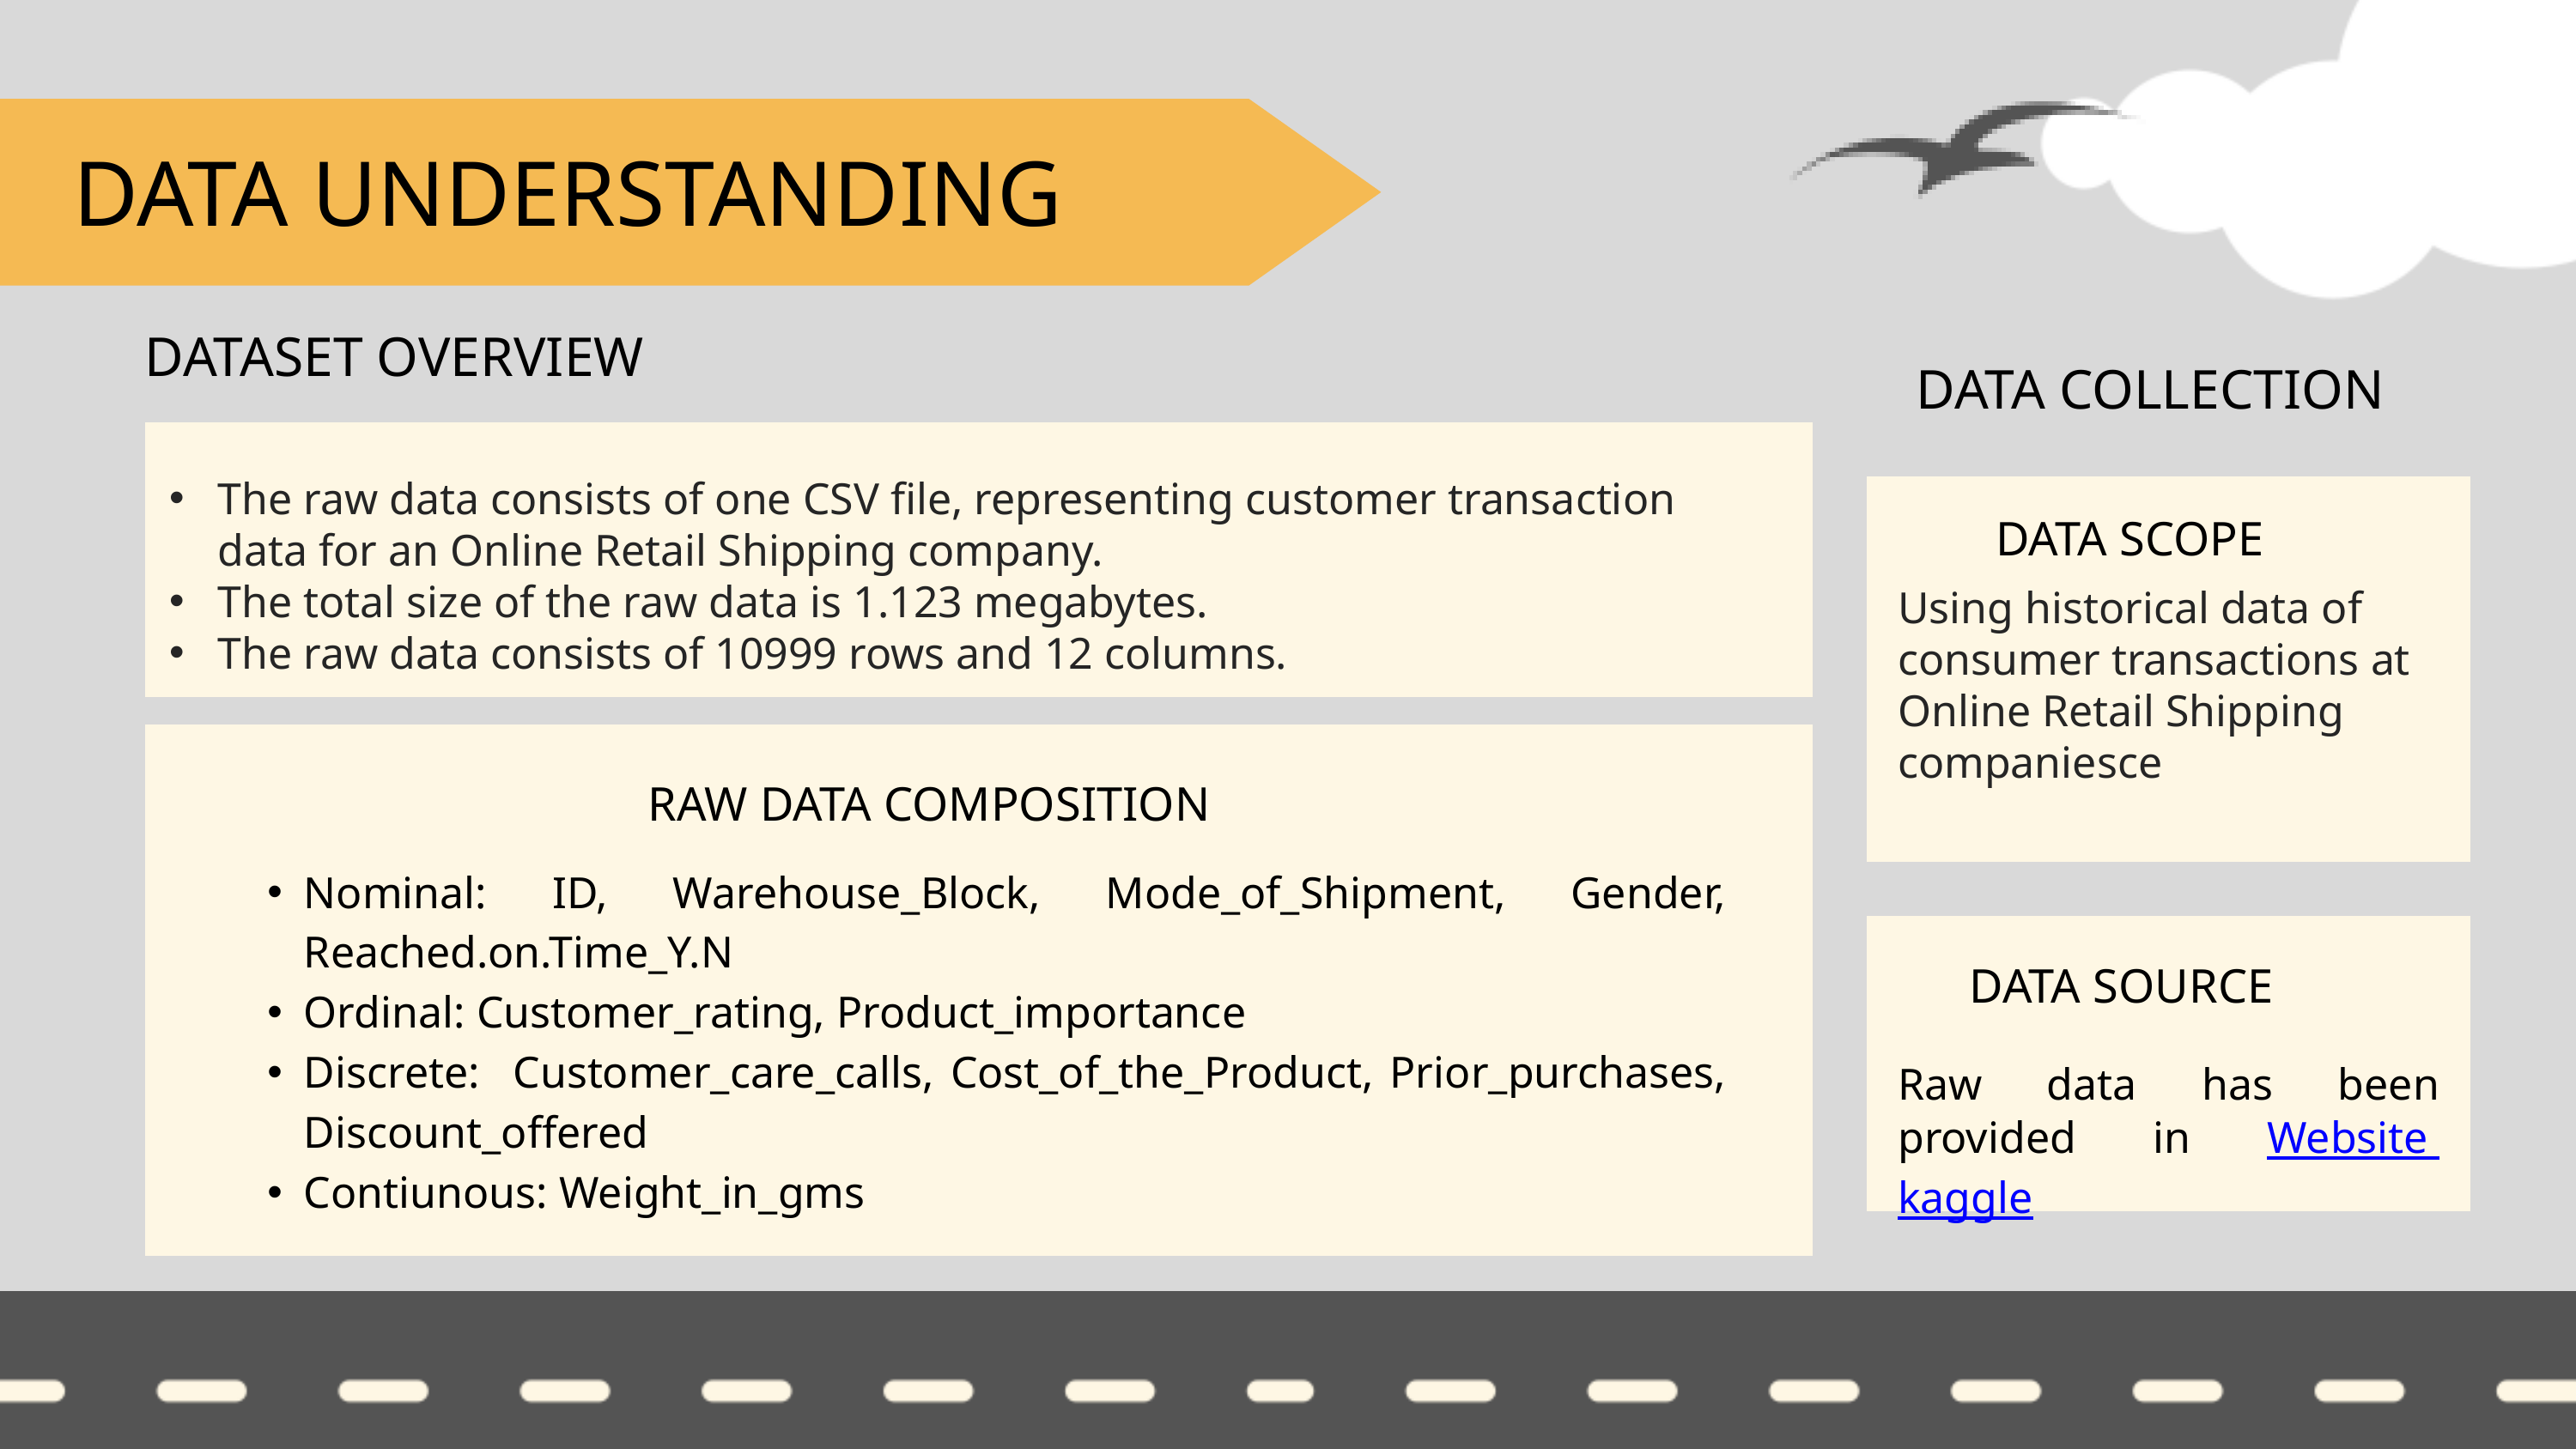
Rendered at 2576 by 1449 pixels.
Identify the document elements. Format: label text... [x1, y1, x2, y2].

text_box [1789, 101, 2146, 199]
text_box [1866, 915, 2471, 1212]
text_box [144, 421, 1814, 698]
text_box DATA COLLECTION [1916, 366, 2500, 421]
text_box [2037, 0, 2576, 305]
text_box DATASET OVERVIEW [144, 333, 775, 388]
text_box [1866, 476, 2471, 863]
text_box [144, 724, 1814, 1256]
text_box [0, 1291, 2576, 1449]
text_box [0, 98, 1382, 286]
